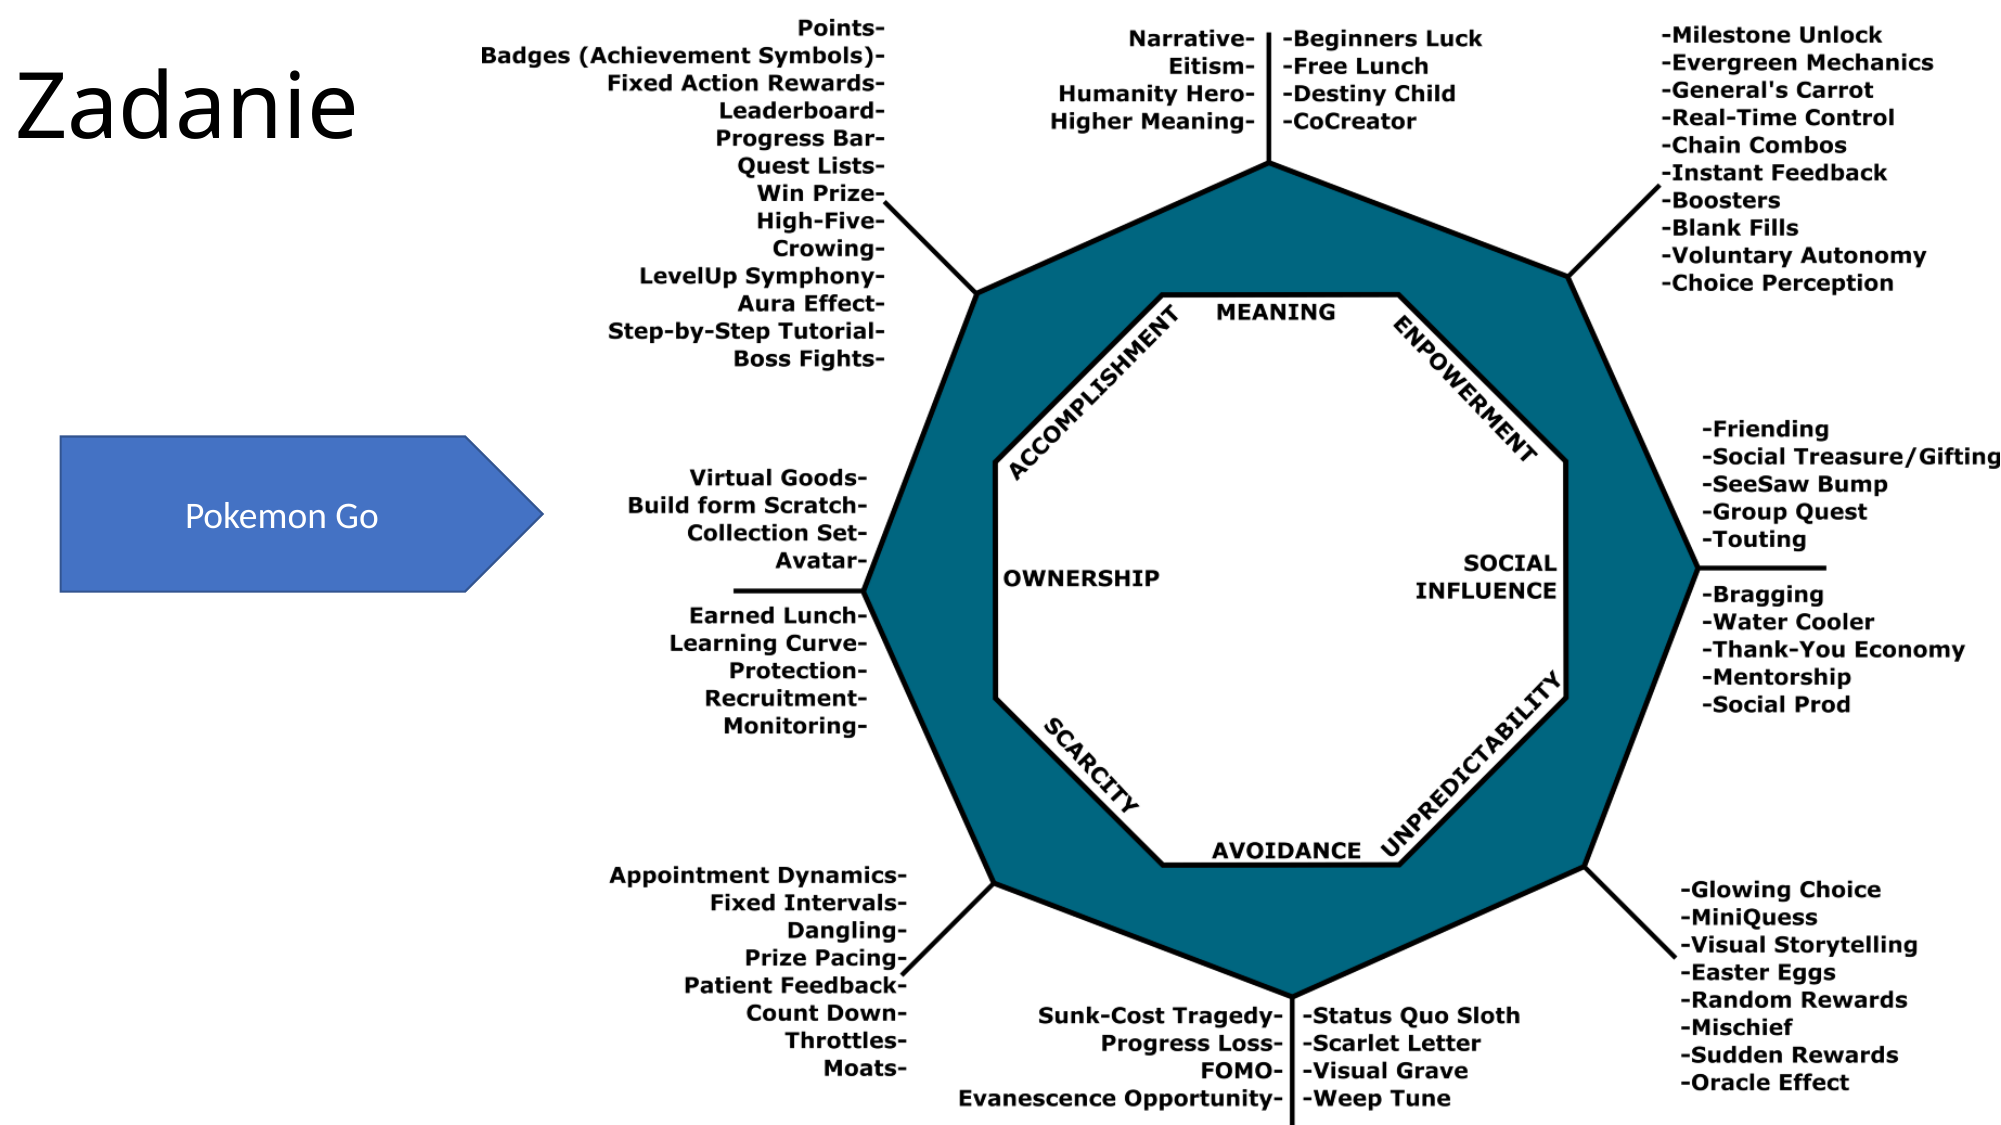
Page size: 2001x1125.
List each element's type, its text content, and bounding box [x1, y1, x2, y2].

title Zadanie [0, 0, 482, 218]
picture [482, 0, 2000, 1125]
text_box Pokemon Go [59, 435, 482, 593]
